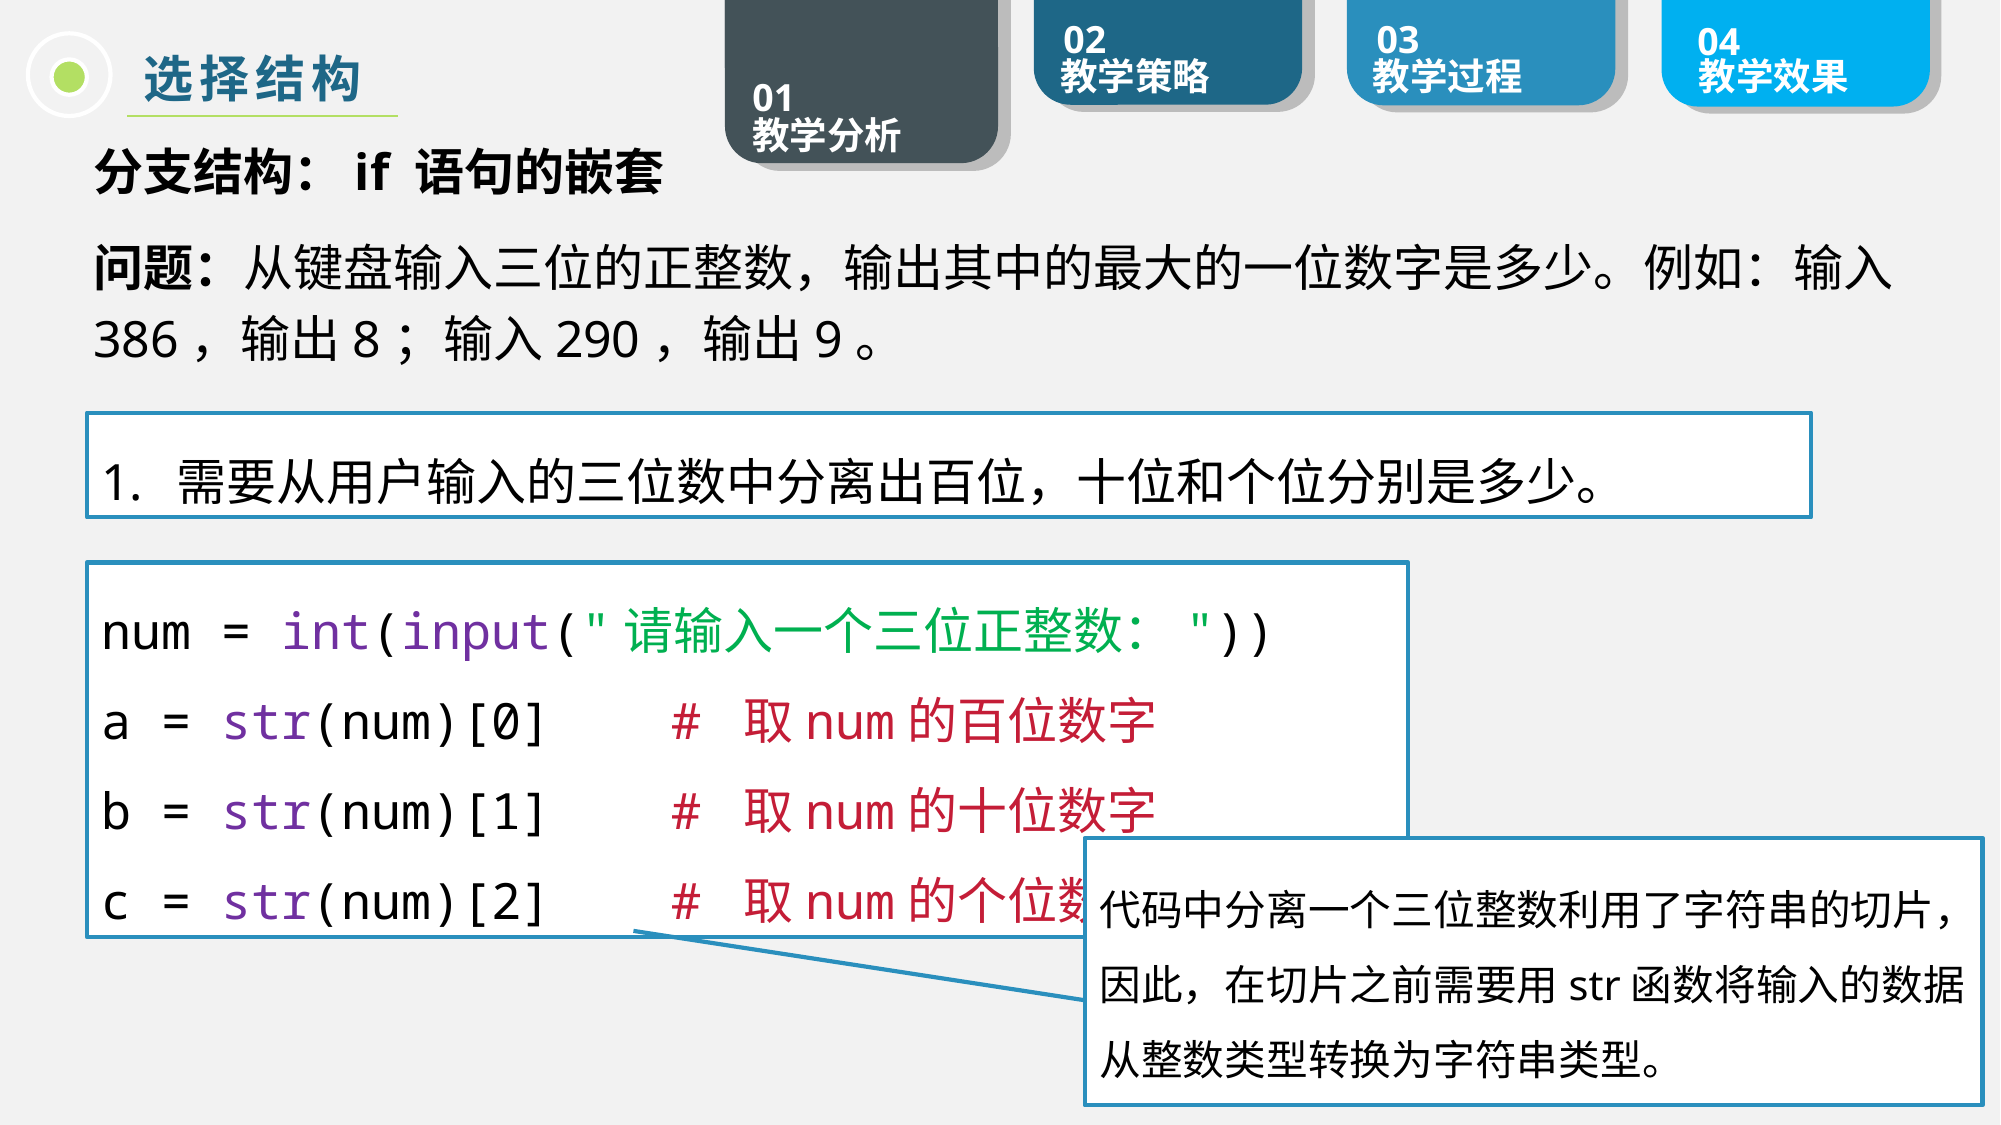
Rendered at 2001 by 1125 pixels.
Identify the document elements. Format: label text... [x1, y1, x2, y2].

text_box 选择结构 [128, 40, 1155, 115]
text_box 需要从用户输入的三位数中分离出百位，十位和个位分别是多少。 [85, 411, 1813, 519]
text_box 代码中分离一个三位整数利用了字符串的切片，因此，在切片之前需要用str函数将输入的数据从整数类型转换为字符串类型。 [633, 836, 1985, 1107]
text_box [27, 33, 111, 117]
text_box 分支结构：if 语句的嵌套 问题：从键盘输入三位的正整数，输出其中的最大的一位数字是多少。例如：输入386，输出8；输入290，输出9。 [78, 122, 1922, 375]
text_box num = int(input("请输入一个三位正整数：")) a = str(num)[0] # 取num的百位数字 b = str(num)[1] # 取num的十位数字 c = str(num)[2] # 取num的个位数字 [85, 560, 1410, 939]
